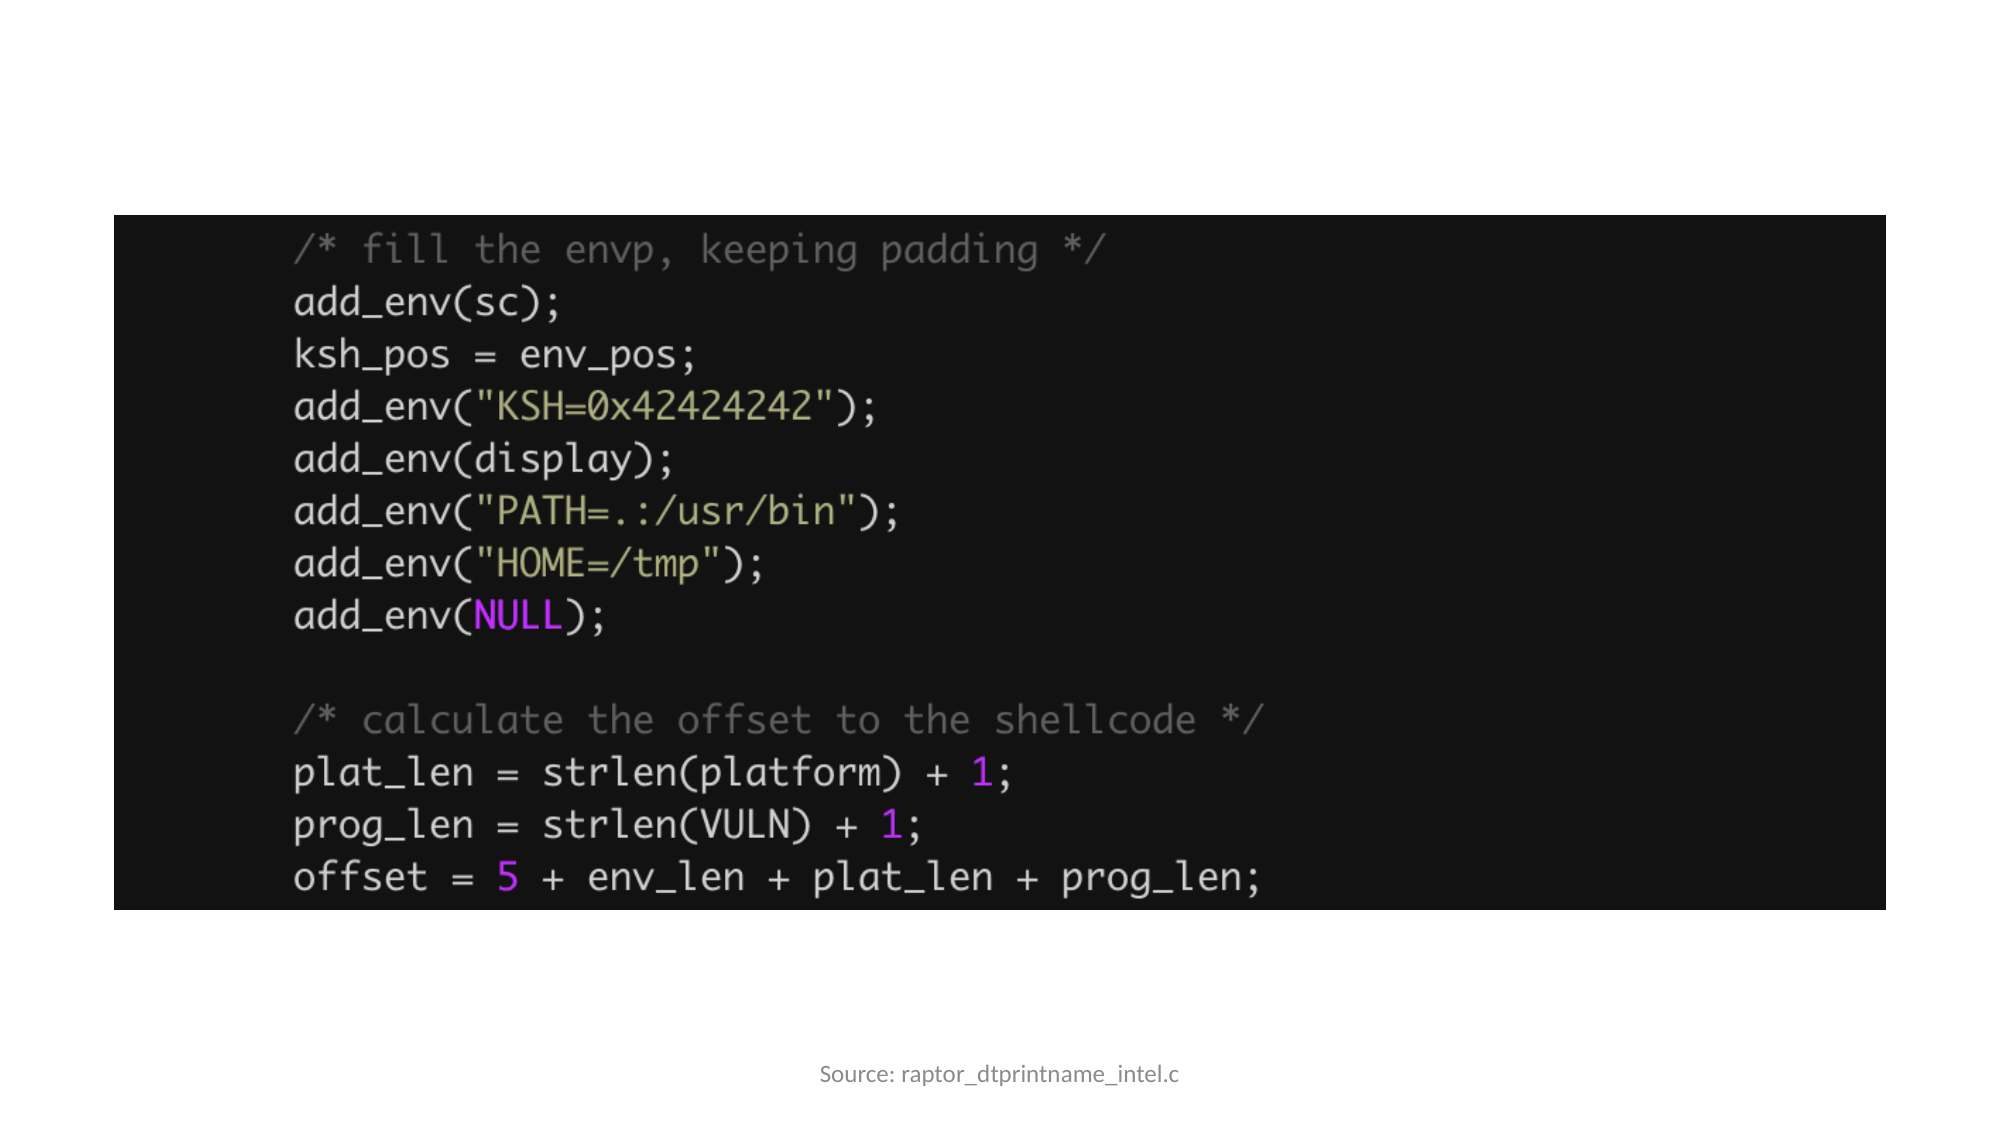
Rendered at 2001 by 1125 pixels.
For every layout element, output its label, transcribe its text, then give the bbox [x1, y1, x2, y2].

picture [114, 215, 1886, 910]
footer Source: raptor_dtprintname_intel.c [662, 1042, 1338, 1103]
